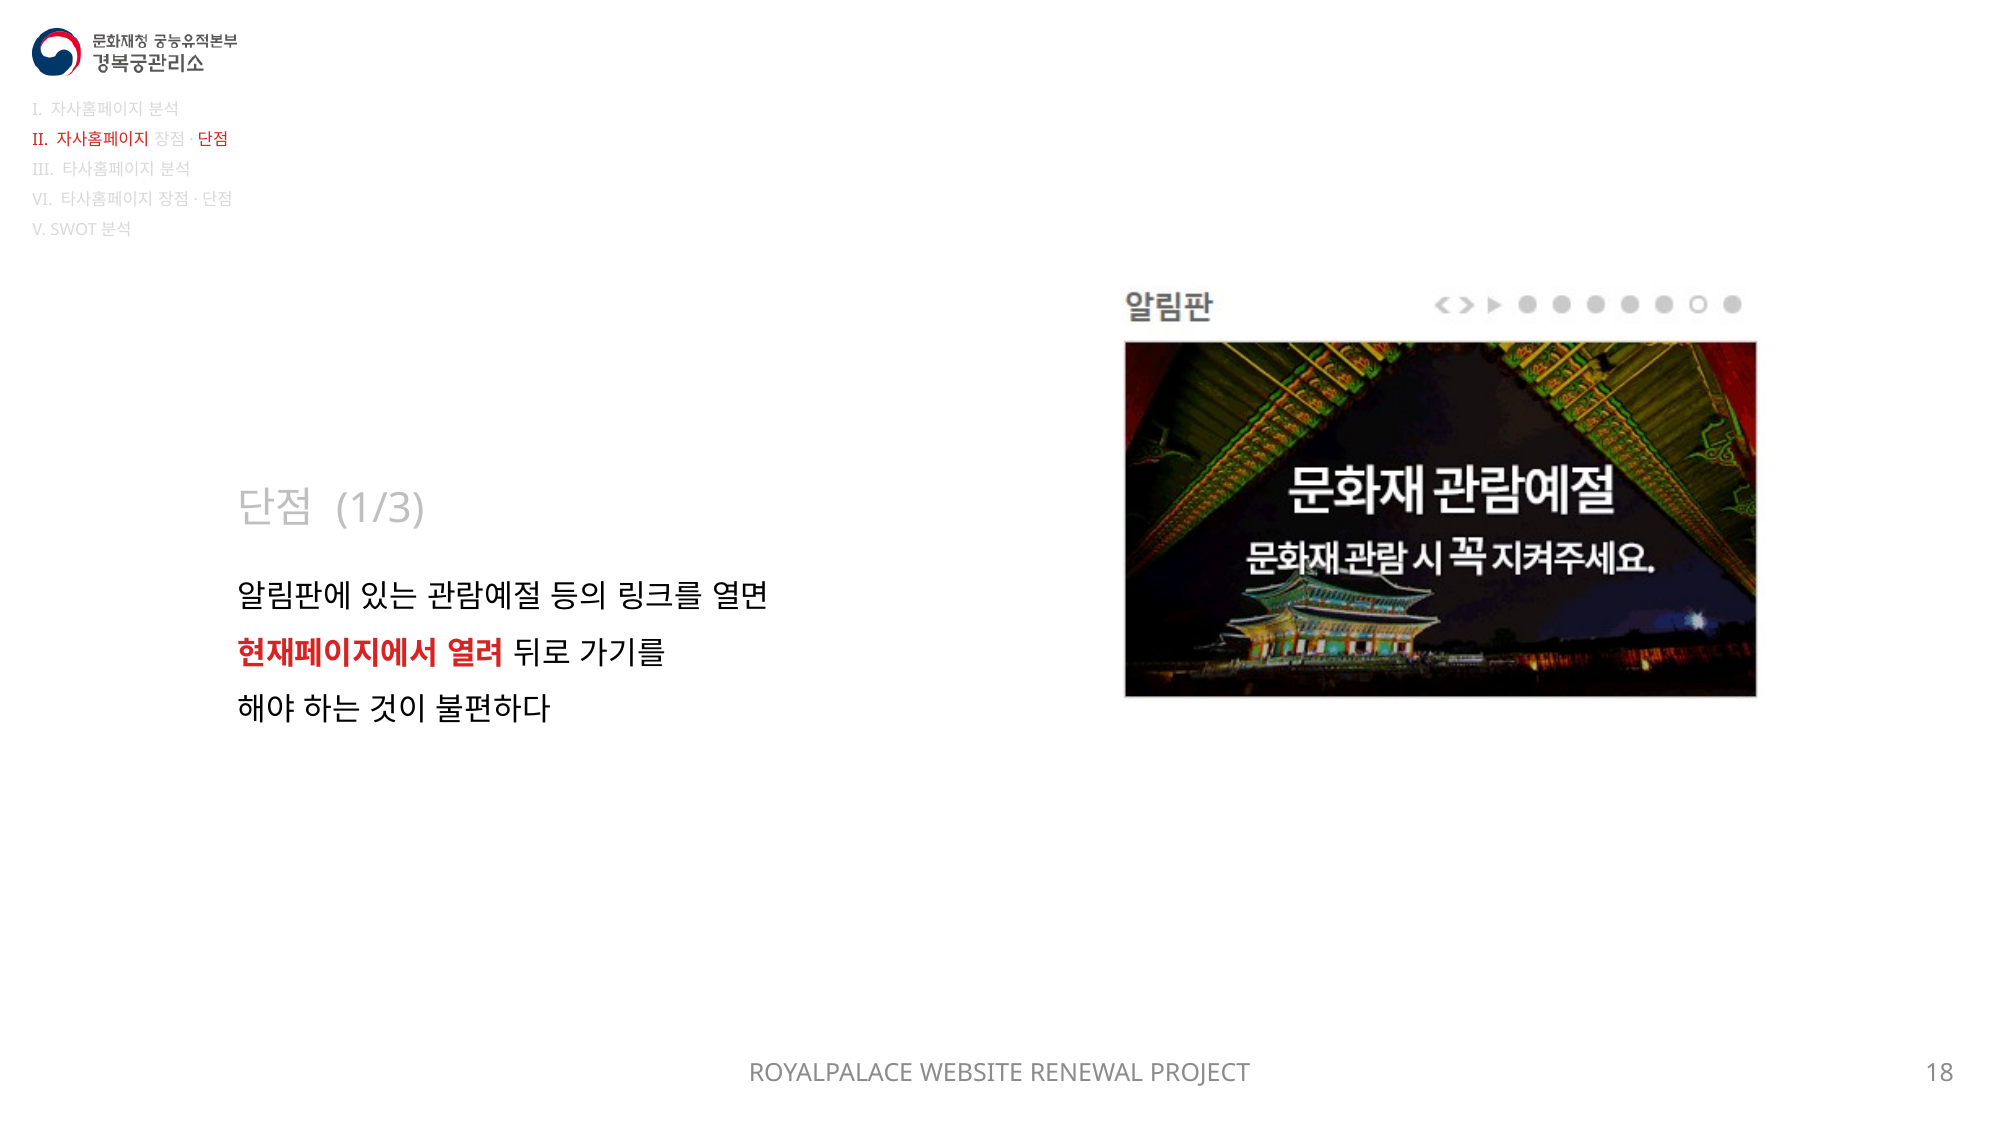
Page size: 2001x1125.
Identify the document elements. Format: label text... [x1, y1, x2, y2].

picture [31, 28, 238, 76]
footer ROYALPALACE WEBSITE RENEWAL PROJECT [662, 1043, 1338, 1104]
picture [1121, 260, 1766, 708]
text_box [222, 473, 898, 731]
slide_number 18 [1518, 1043, 1969, 1104]
text_box I. 자사홈페이지 분석 II. 자사홈페이지 장점·단점 III. 타사홈페이지 분석 VI. 타사홈페이지 장점·단점 V. SWOT분석 [17, 81, 248, 247]
